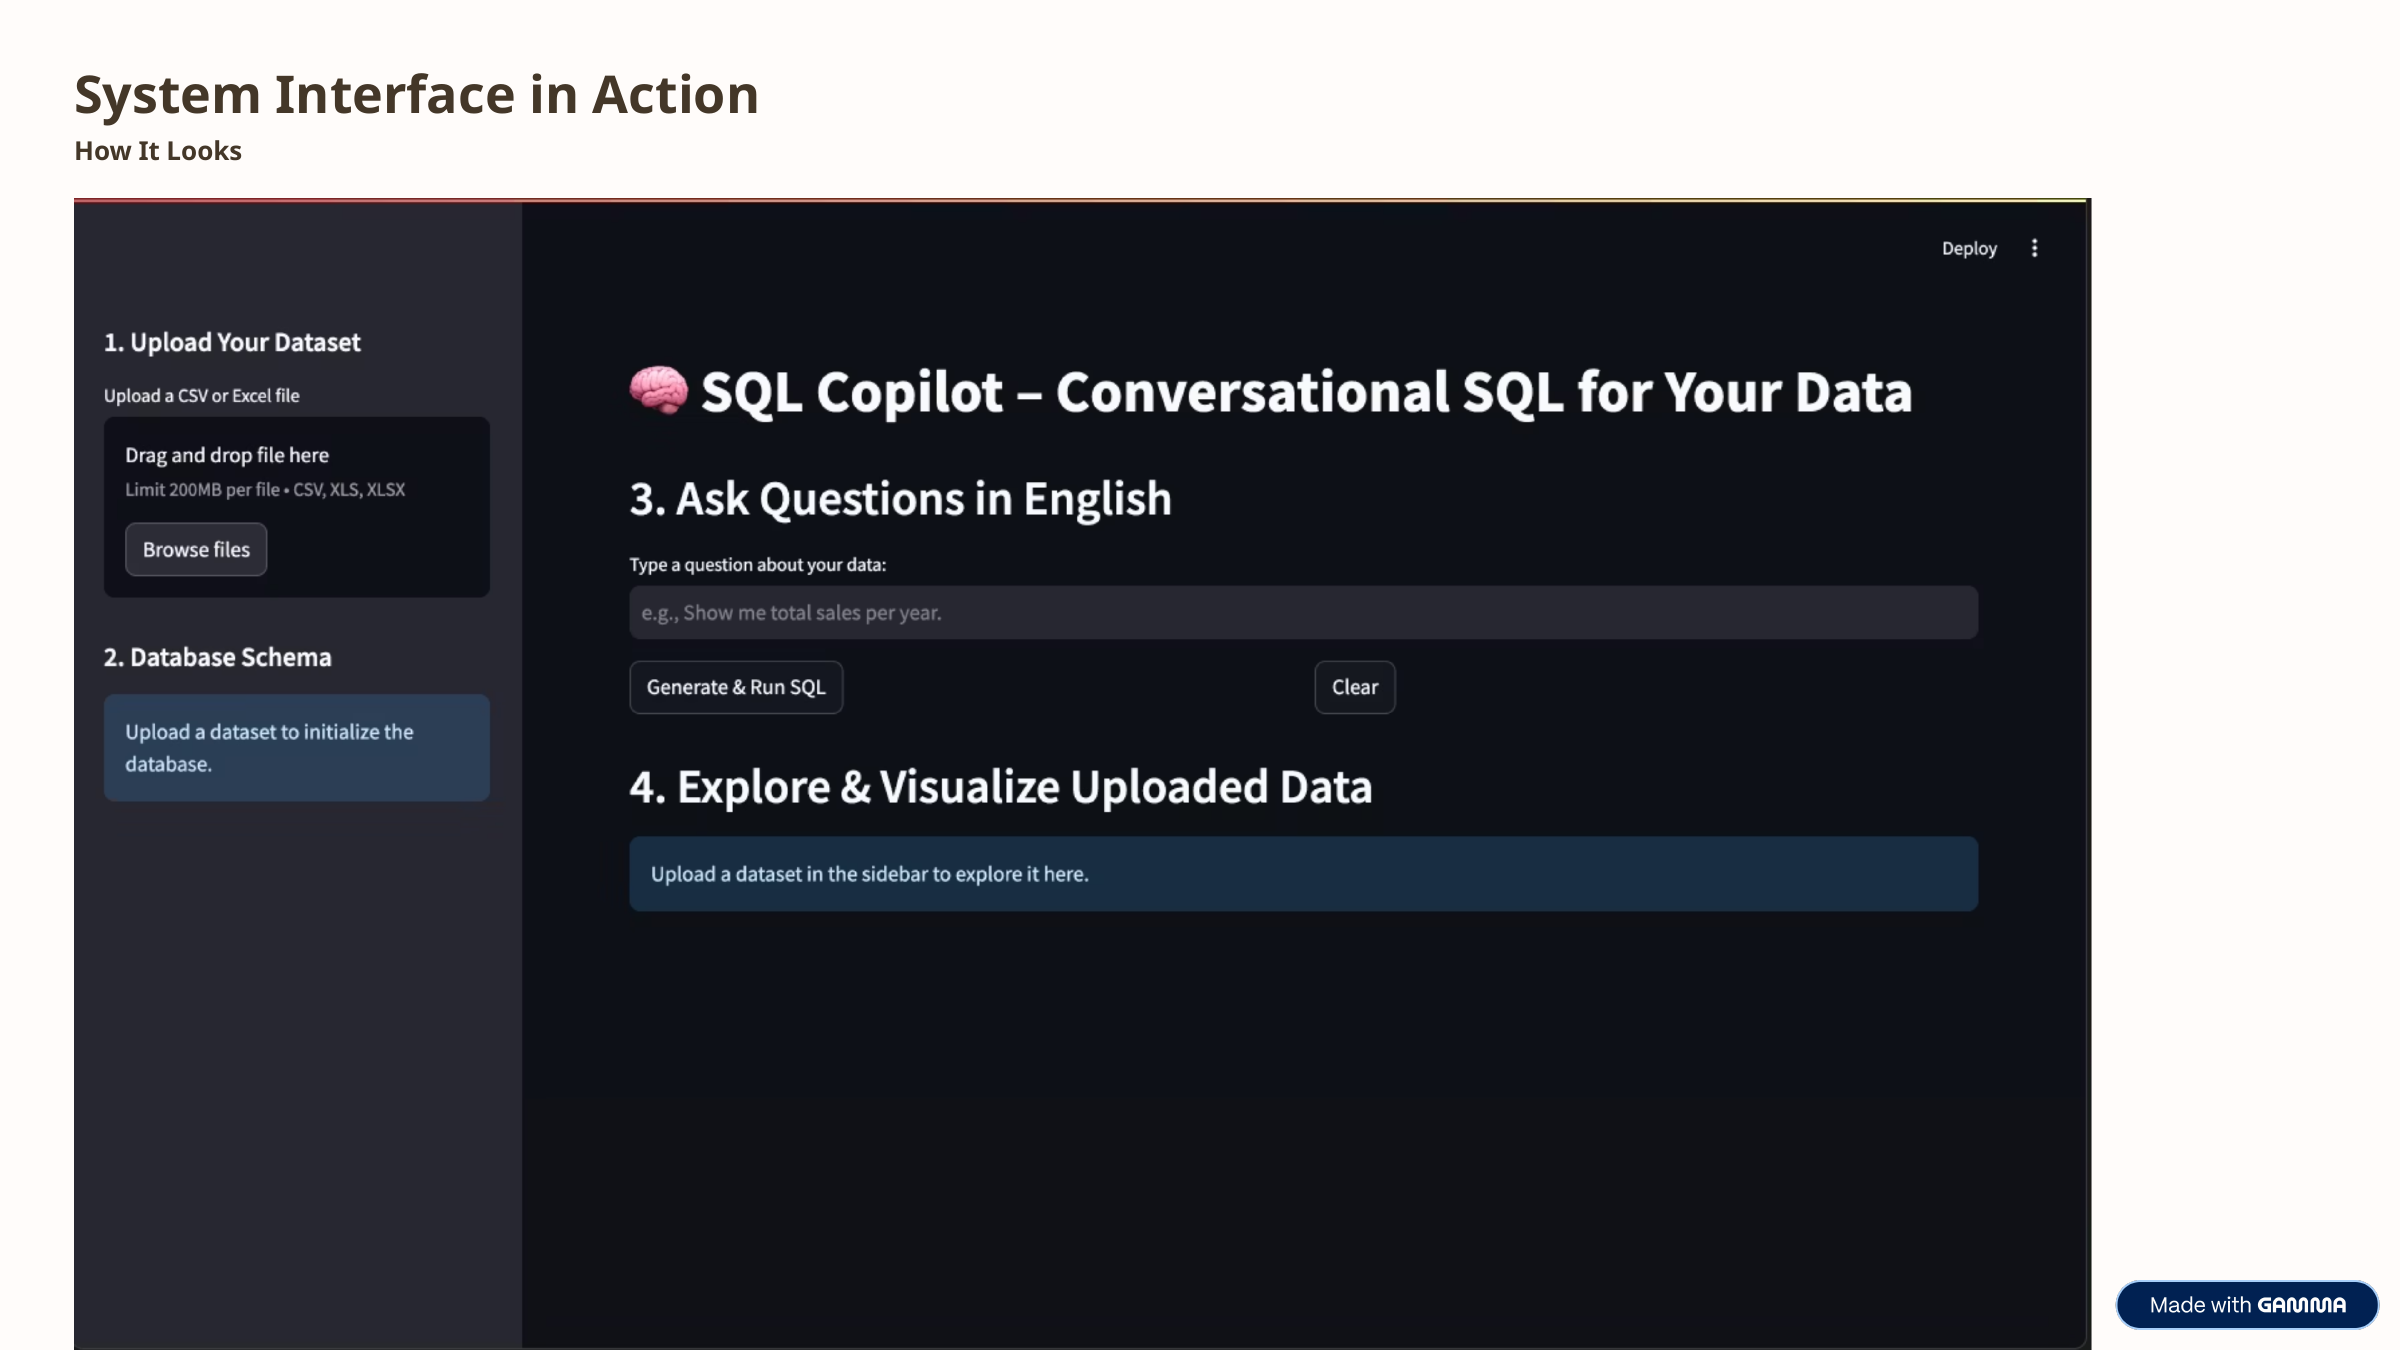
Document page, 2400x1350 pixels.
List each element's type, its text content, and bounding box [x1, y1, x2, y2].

text_box How It Looks [74, 133, 340, 167]
text_box System Interface in Action [74, 58, 663, 125]
picture [74, 198, 2092, 1350]
picture [2106, 1271, 2389, 1339]
